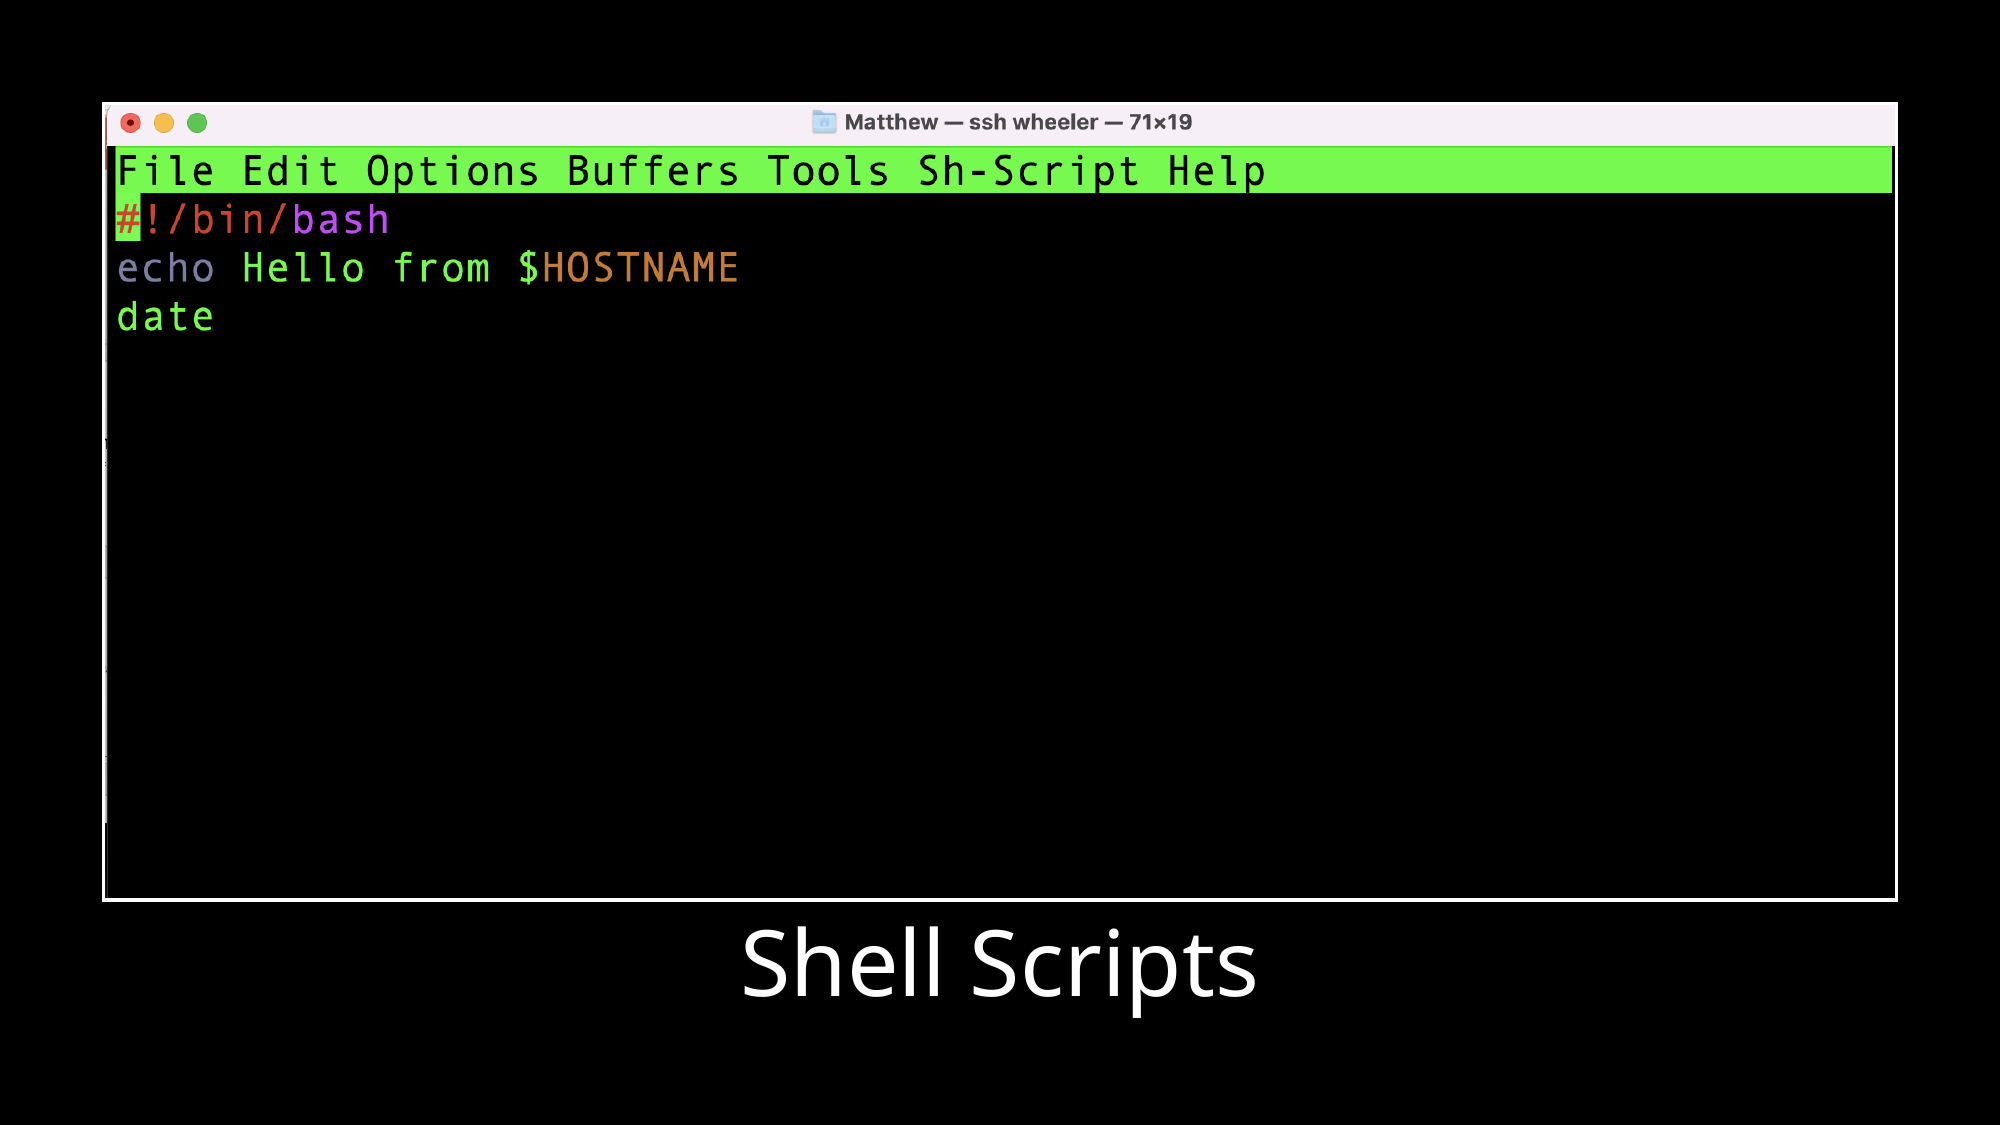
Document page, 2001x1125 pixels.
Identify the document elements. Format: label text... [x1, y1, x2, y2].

picture [104, 104, 1895, 899]
title Shell Scripts [105, 914, 1895, 1020]
